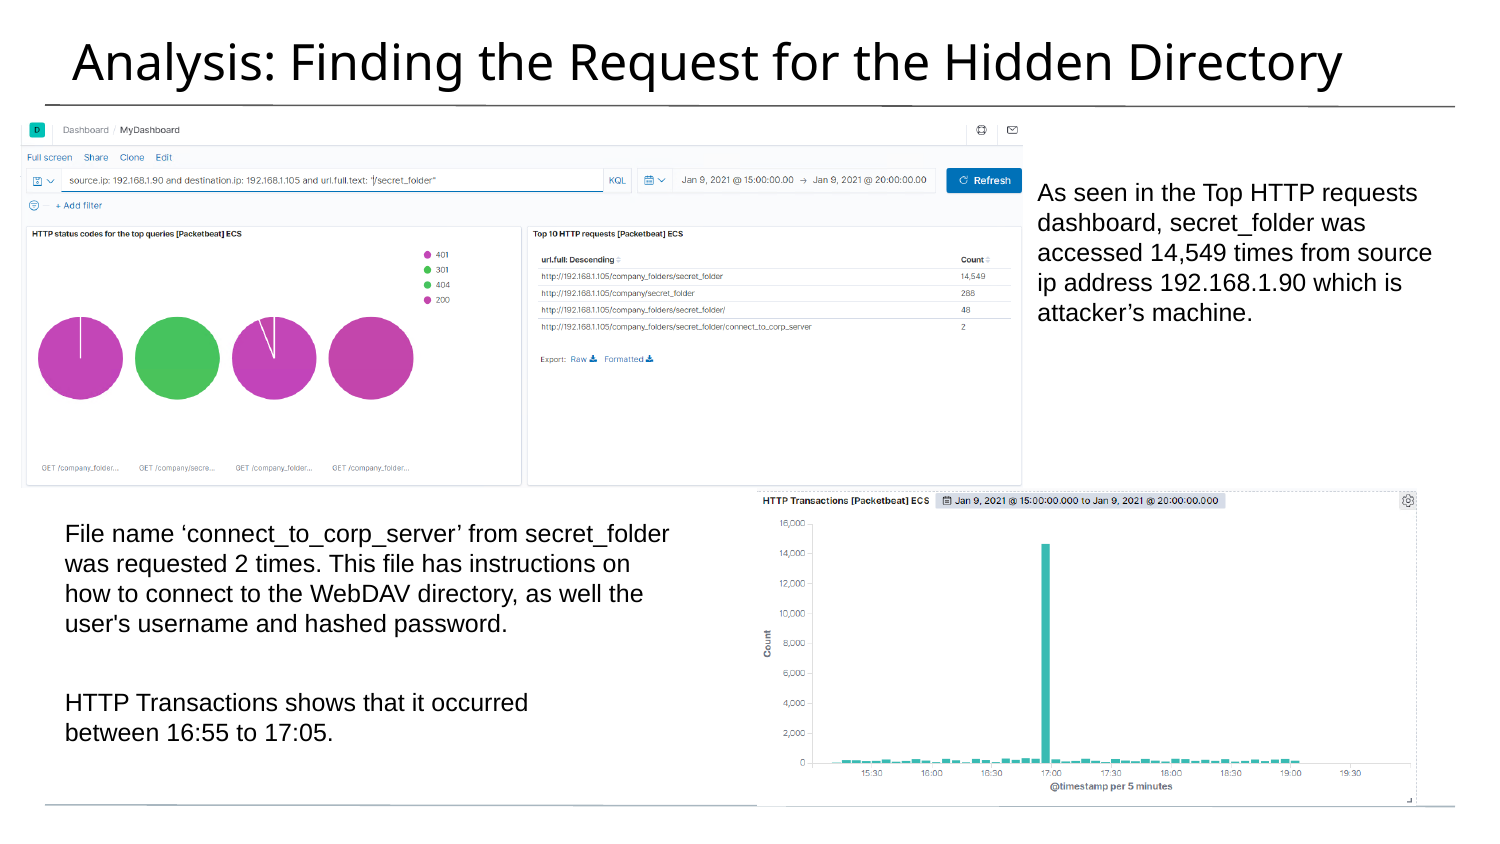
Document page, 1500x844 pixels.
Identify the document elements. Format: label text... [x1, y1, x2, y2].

text_box File name ‘connect_to_corp_server’ from secret_folder was requested 2 times. This file has instructions on how to connect to the WebDAV directory, as well the user's username and hashed password. [49, 510, 691, 646]
text_box As seen in the Top HTTP requests dashboard, secret_folder was accessed 14,549 times from source ip address 192.168.1.90 which is attacker’s machine. [1028, 169, 1467, 398]
picture [20, 115, 1417, 806]
text_box HTTP Transactions shows that it occurred between 16:55 to 17:05. [50, 679, 598, 754]
title Analysis: Finding the Request for the Hidden Directory [0, 0, 1500, 88]
